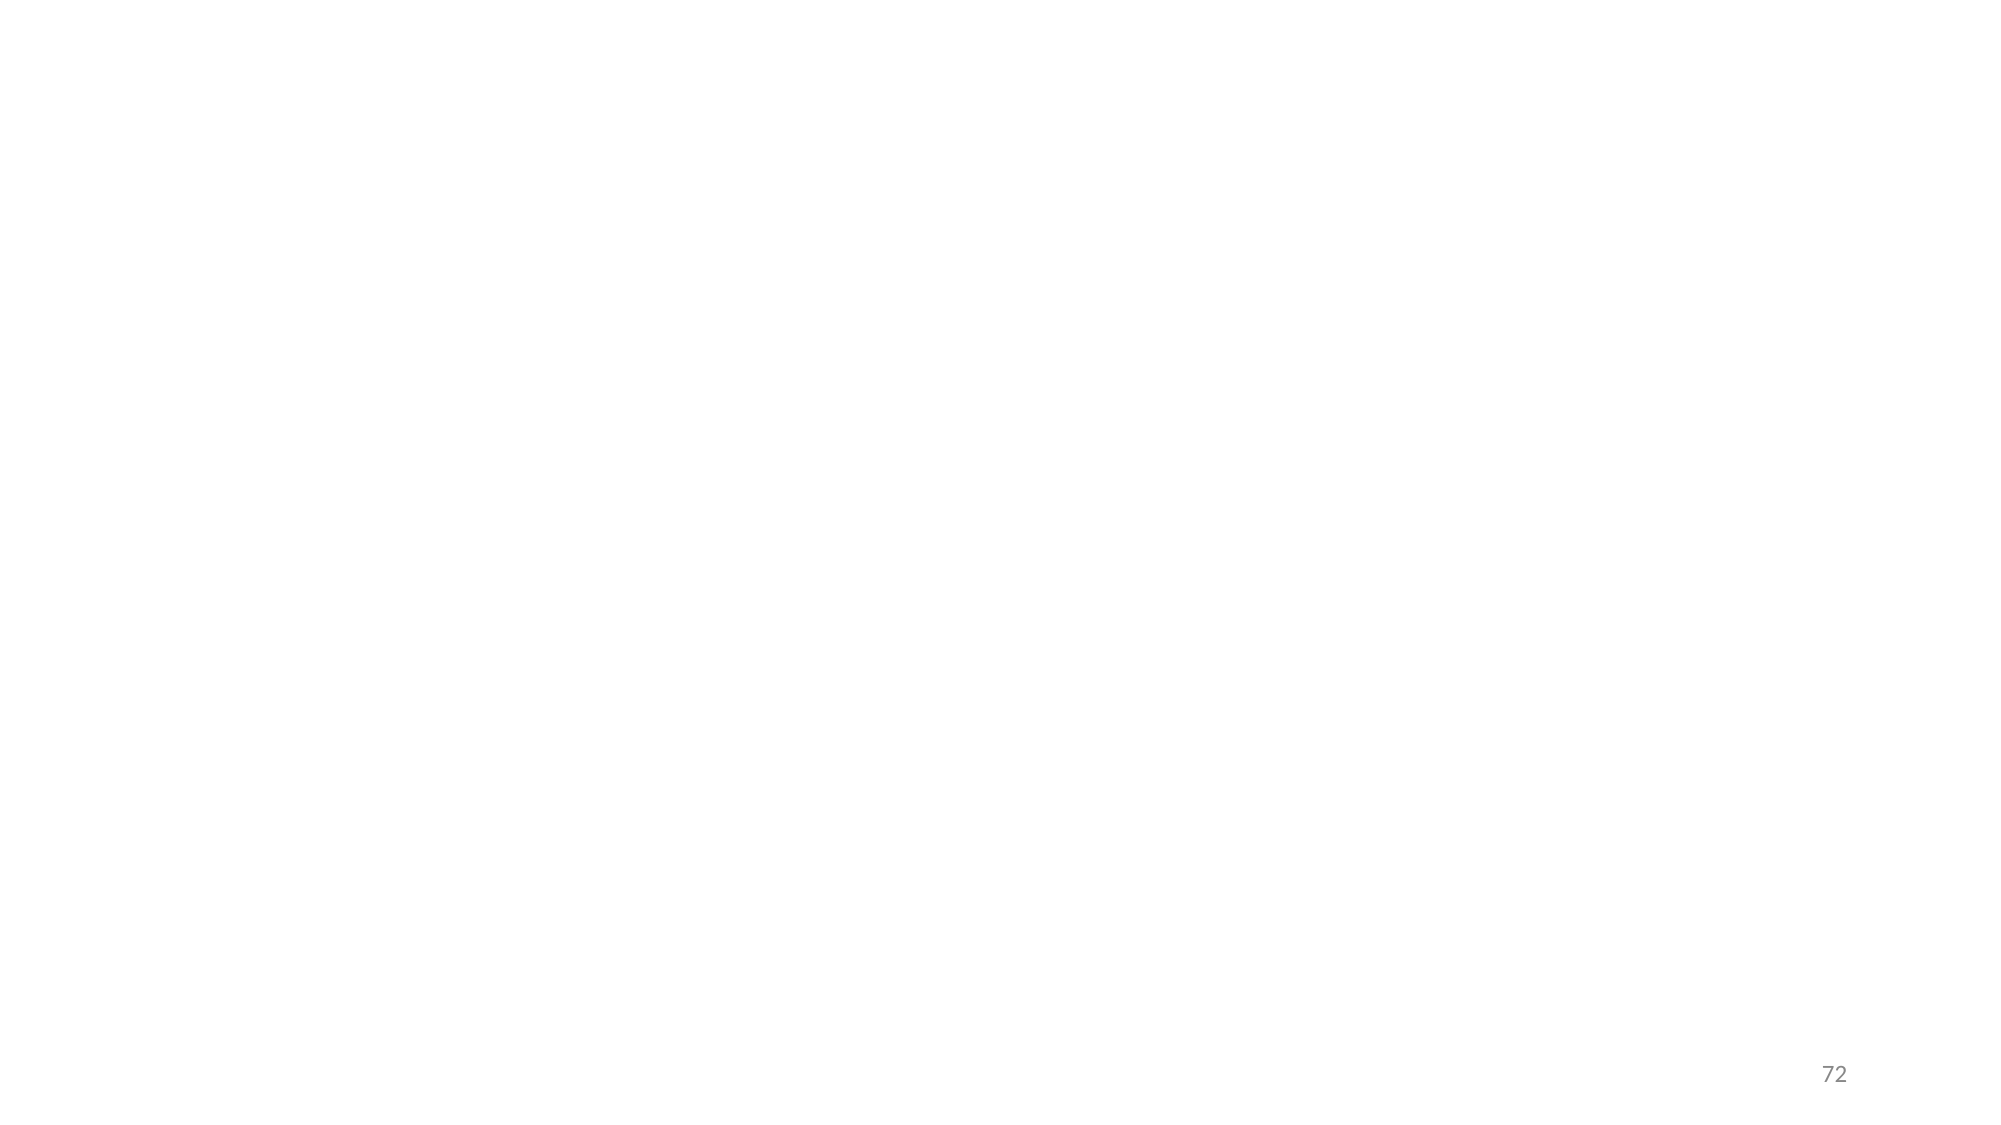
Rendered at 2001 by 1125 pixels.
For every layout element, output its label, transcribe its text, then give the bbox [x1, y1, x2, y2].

slide_number 72 [1412, 1042, 1863, 1103]
